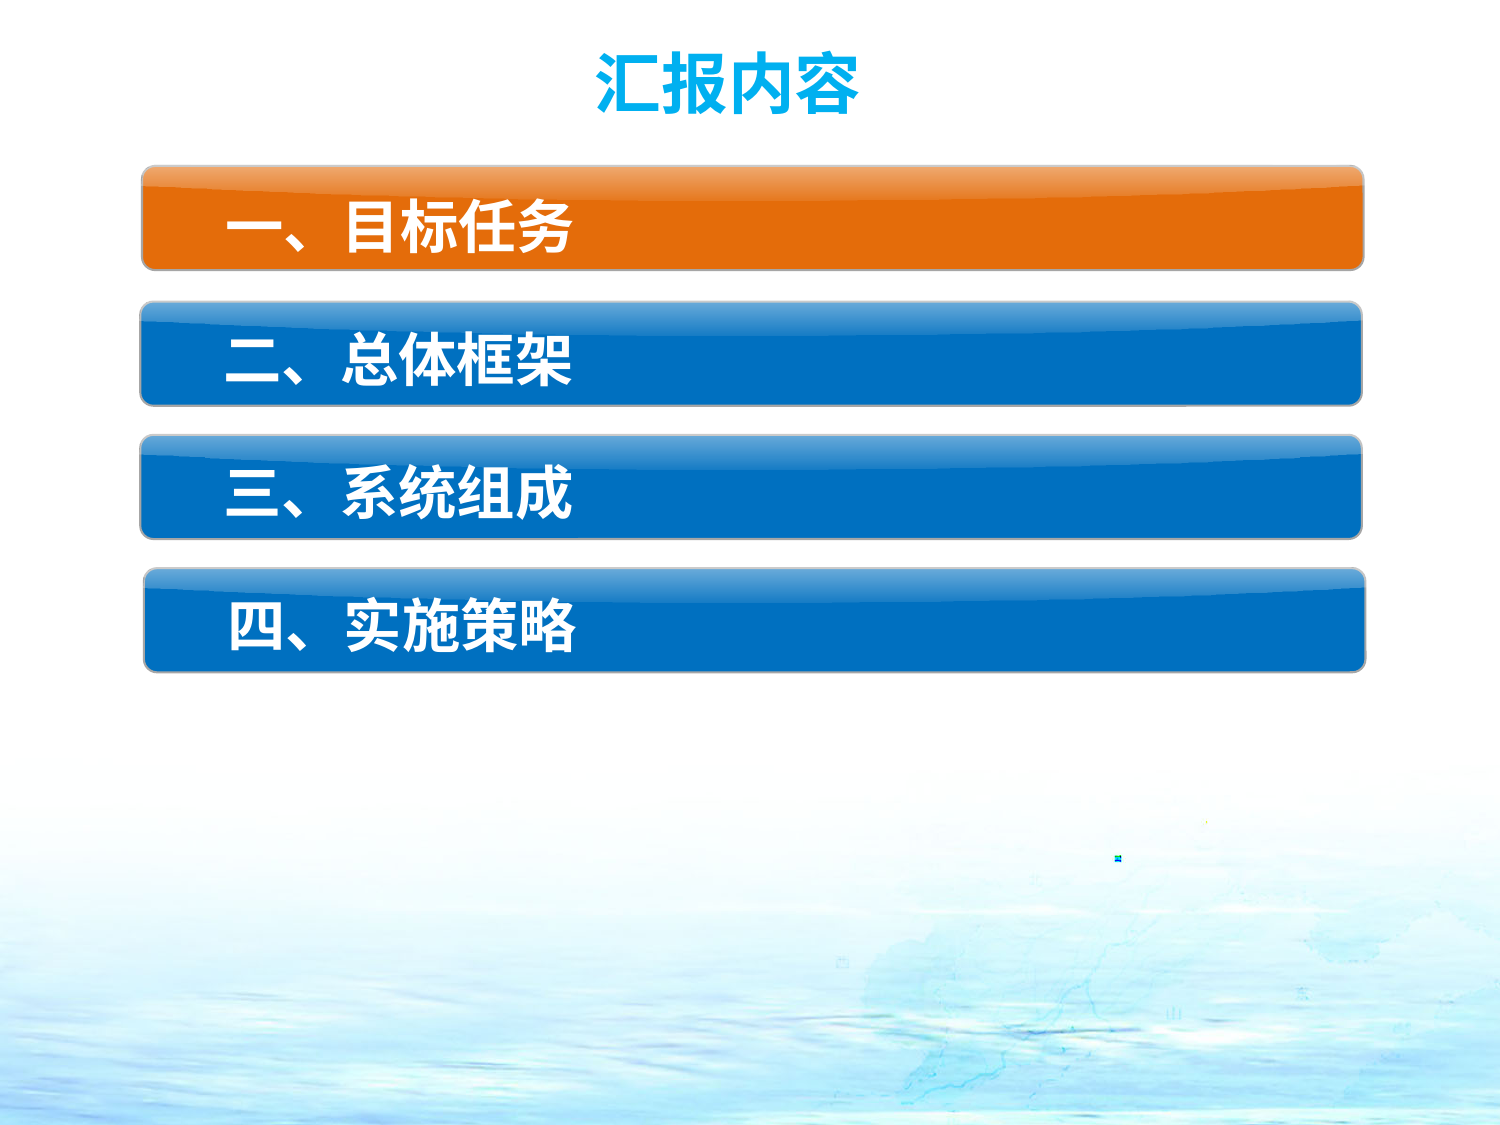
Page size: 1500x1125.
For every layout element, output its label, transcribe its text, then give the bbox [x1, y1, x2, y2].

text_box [65, 160, 1430, 273]
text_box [63, 429, 1428, 540]
title 汇报内容 [53, 37, 1404, 126]
picture [0, 0, 1500, 1125]
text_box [67, 562, 1432, 674]
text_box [63, 296, 1428, 407]
